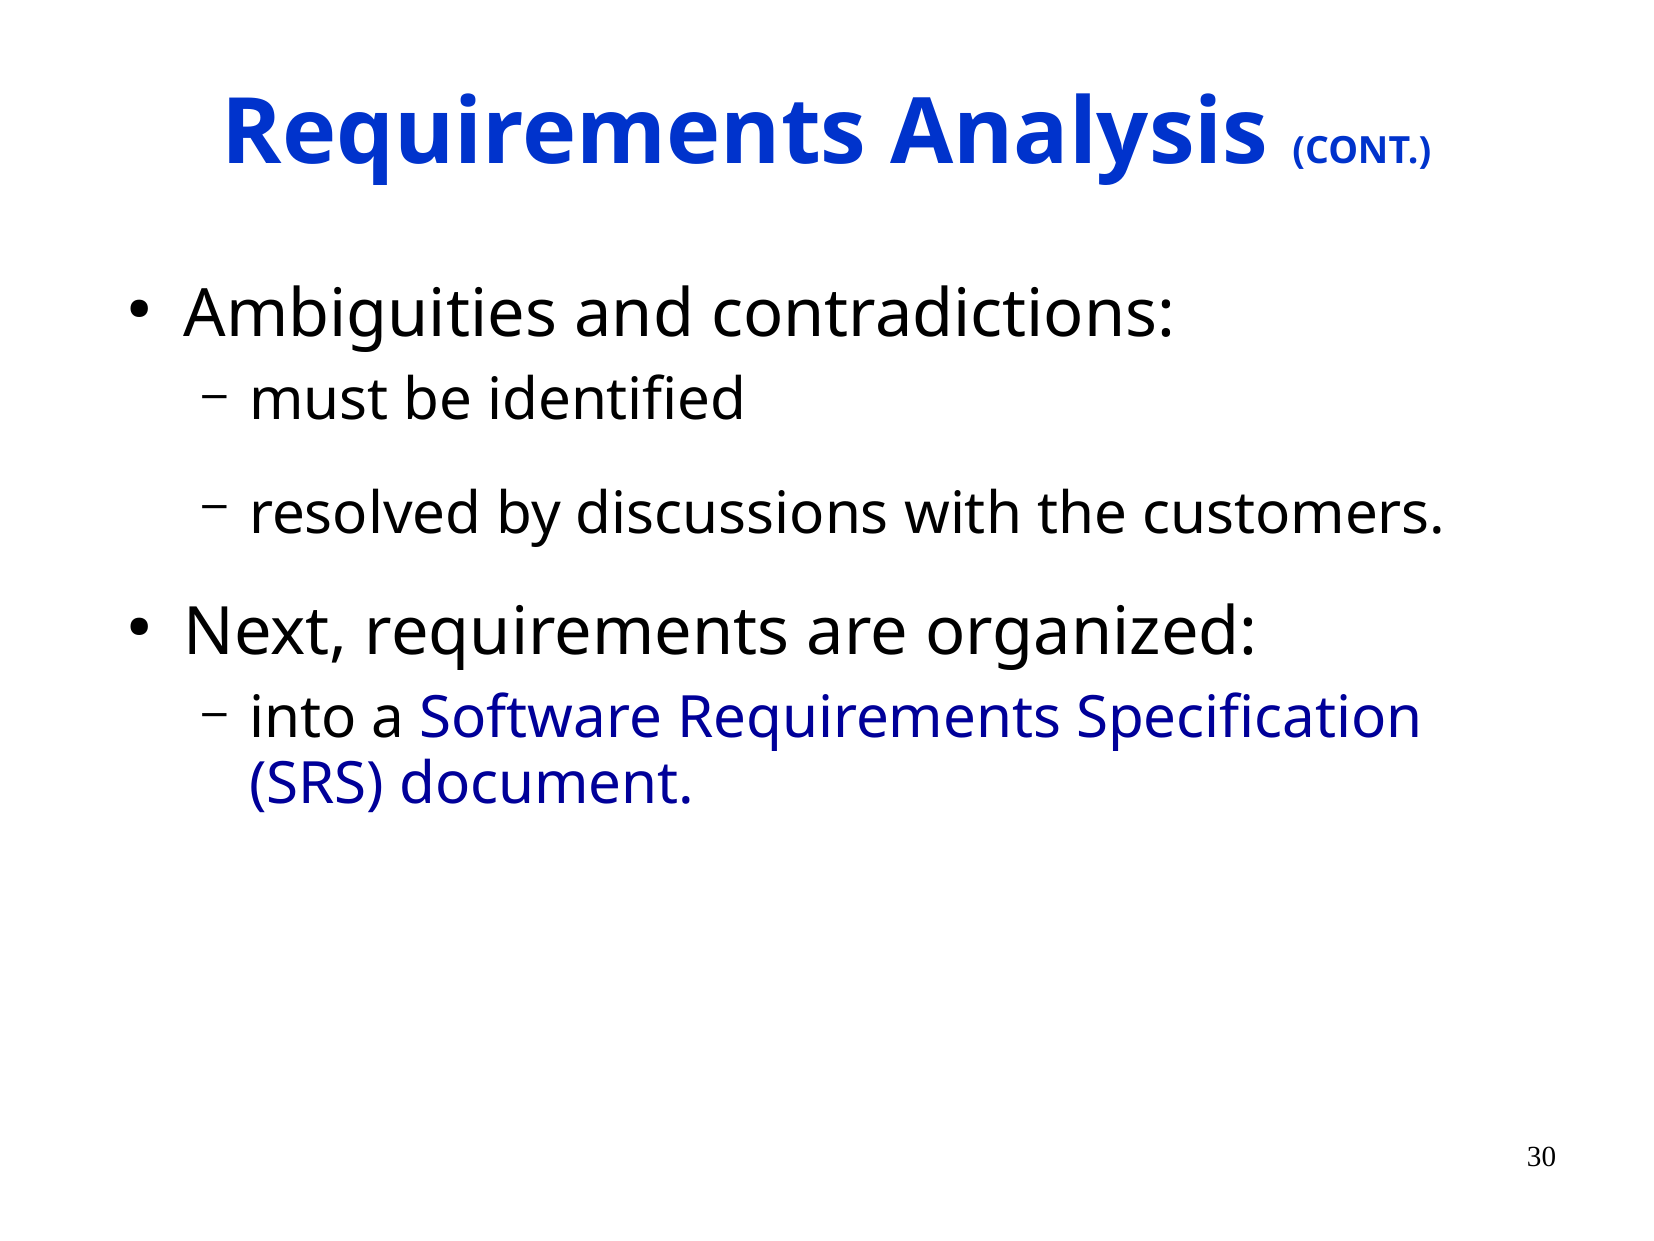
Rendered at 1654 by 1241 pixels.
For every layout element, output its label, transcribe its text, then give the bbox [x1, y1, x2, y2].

list Ambiguities and contradictions: must be identified resolved by discussions with the customers. Next, requirements are organized: into a Software Requirements Specification (SRS) document. [123, 261, 1530, 1096]
title Requirements Analysis (CONT.) [121, 29, 1533, 236]
